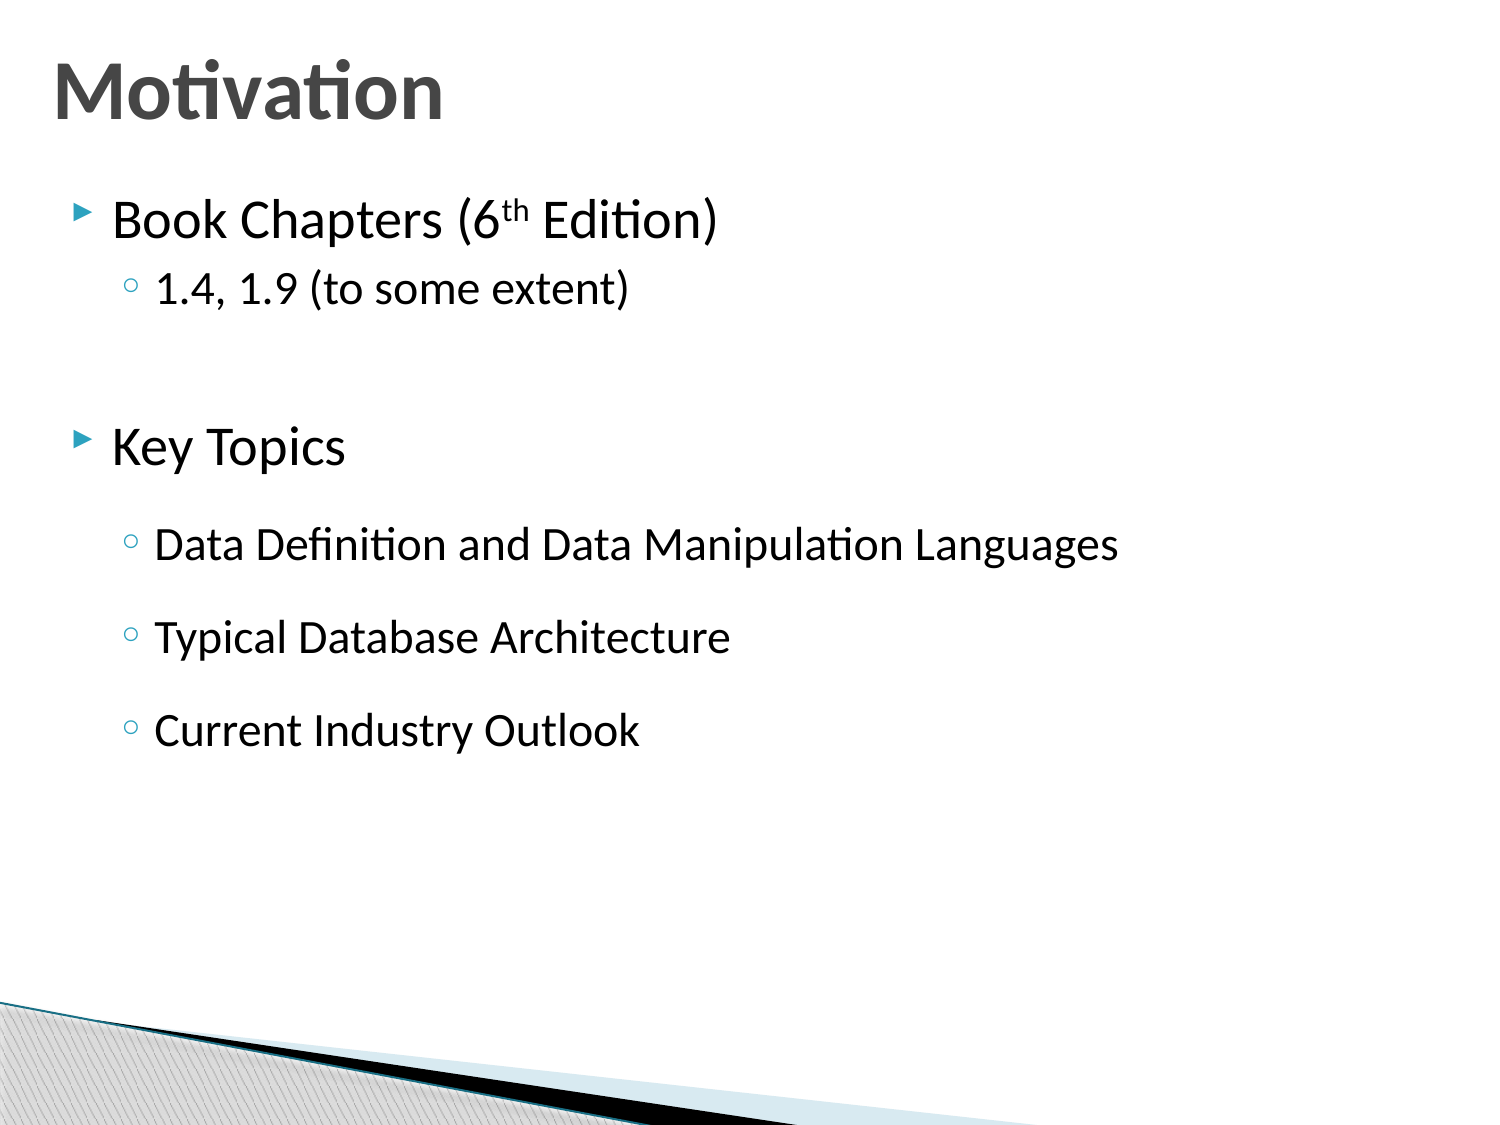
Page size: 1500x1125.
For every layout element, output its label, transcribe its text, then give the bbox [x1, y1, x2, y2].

title Motivation [37, 24, 1425, 145]
list Book Chapters (6th Edition) 1.4, 1.9 (to some extent) Key Topics Data Definition and Data Manipulation Languages Typical Database Architecture Current Industry Outlook [37, 174, 1476, 1013]
